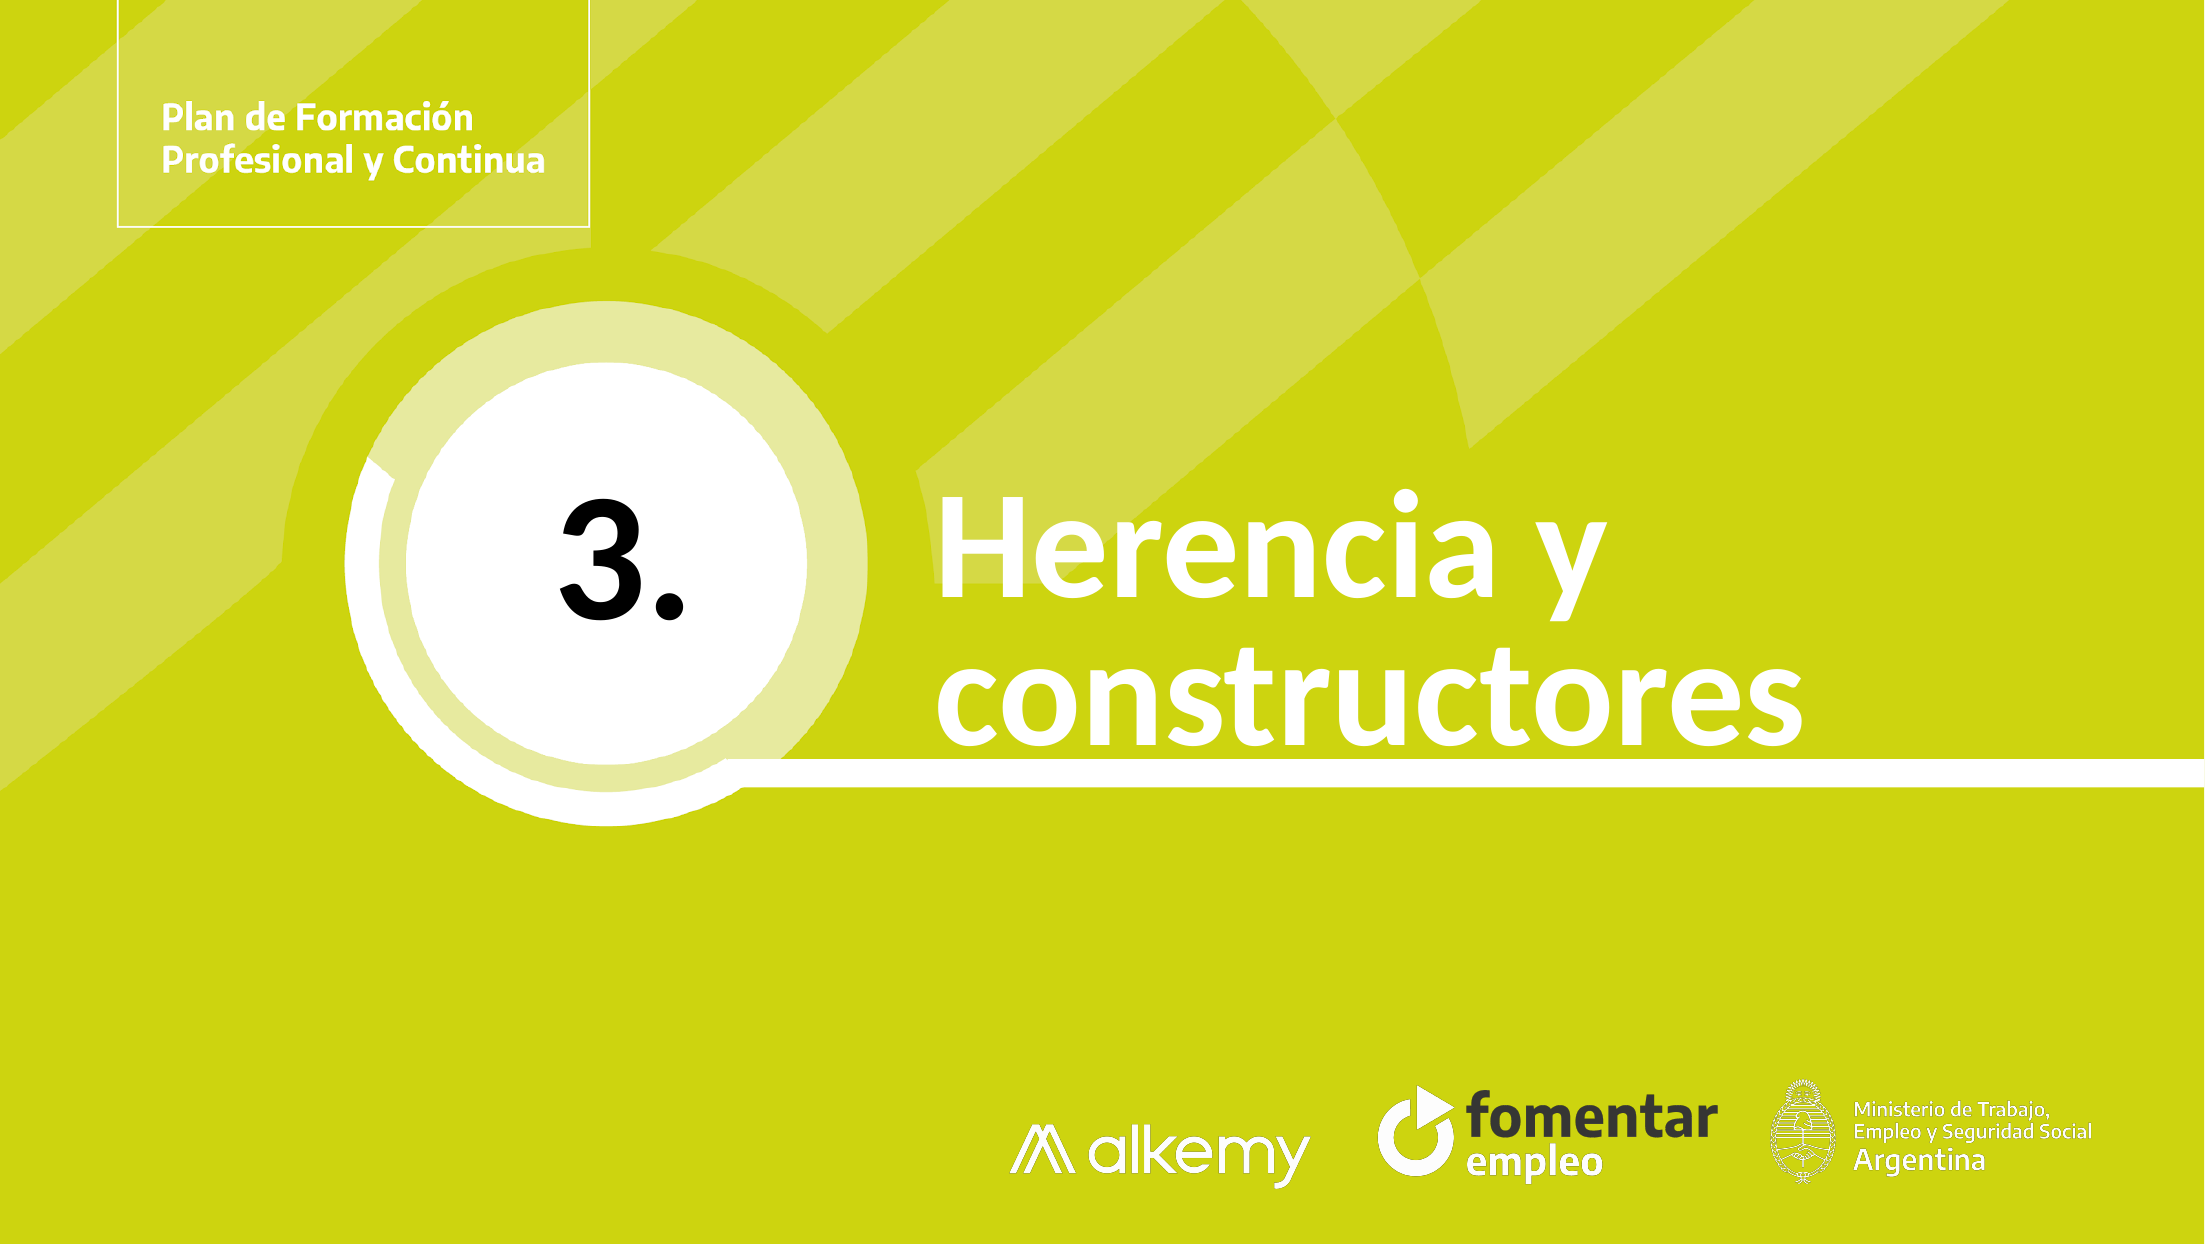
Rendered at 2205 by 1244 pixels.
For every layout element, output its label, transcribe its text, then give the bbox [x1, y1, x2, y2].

text_box [727, 759, 2205, 788]
text_box 3. [530, 456, 763, 664]
text_box Herencia y constructores [912, 456, 2113, 664]
picture [0, 0, 2205, 1244]
